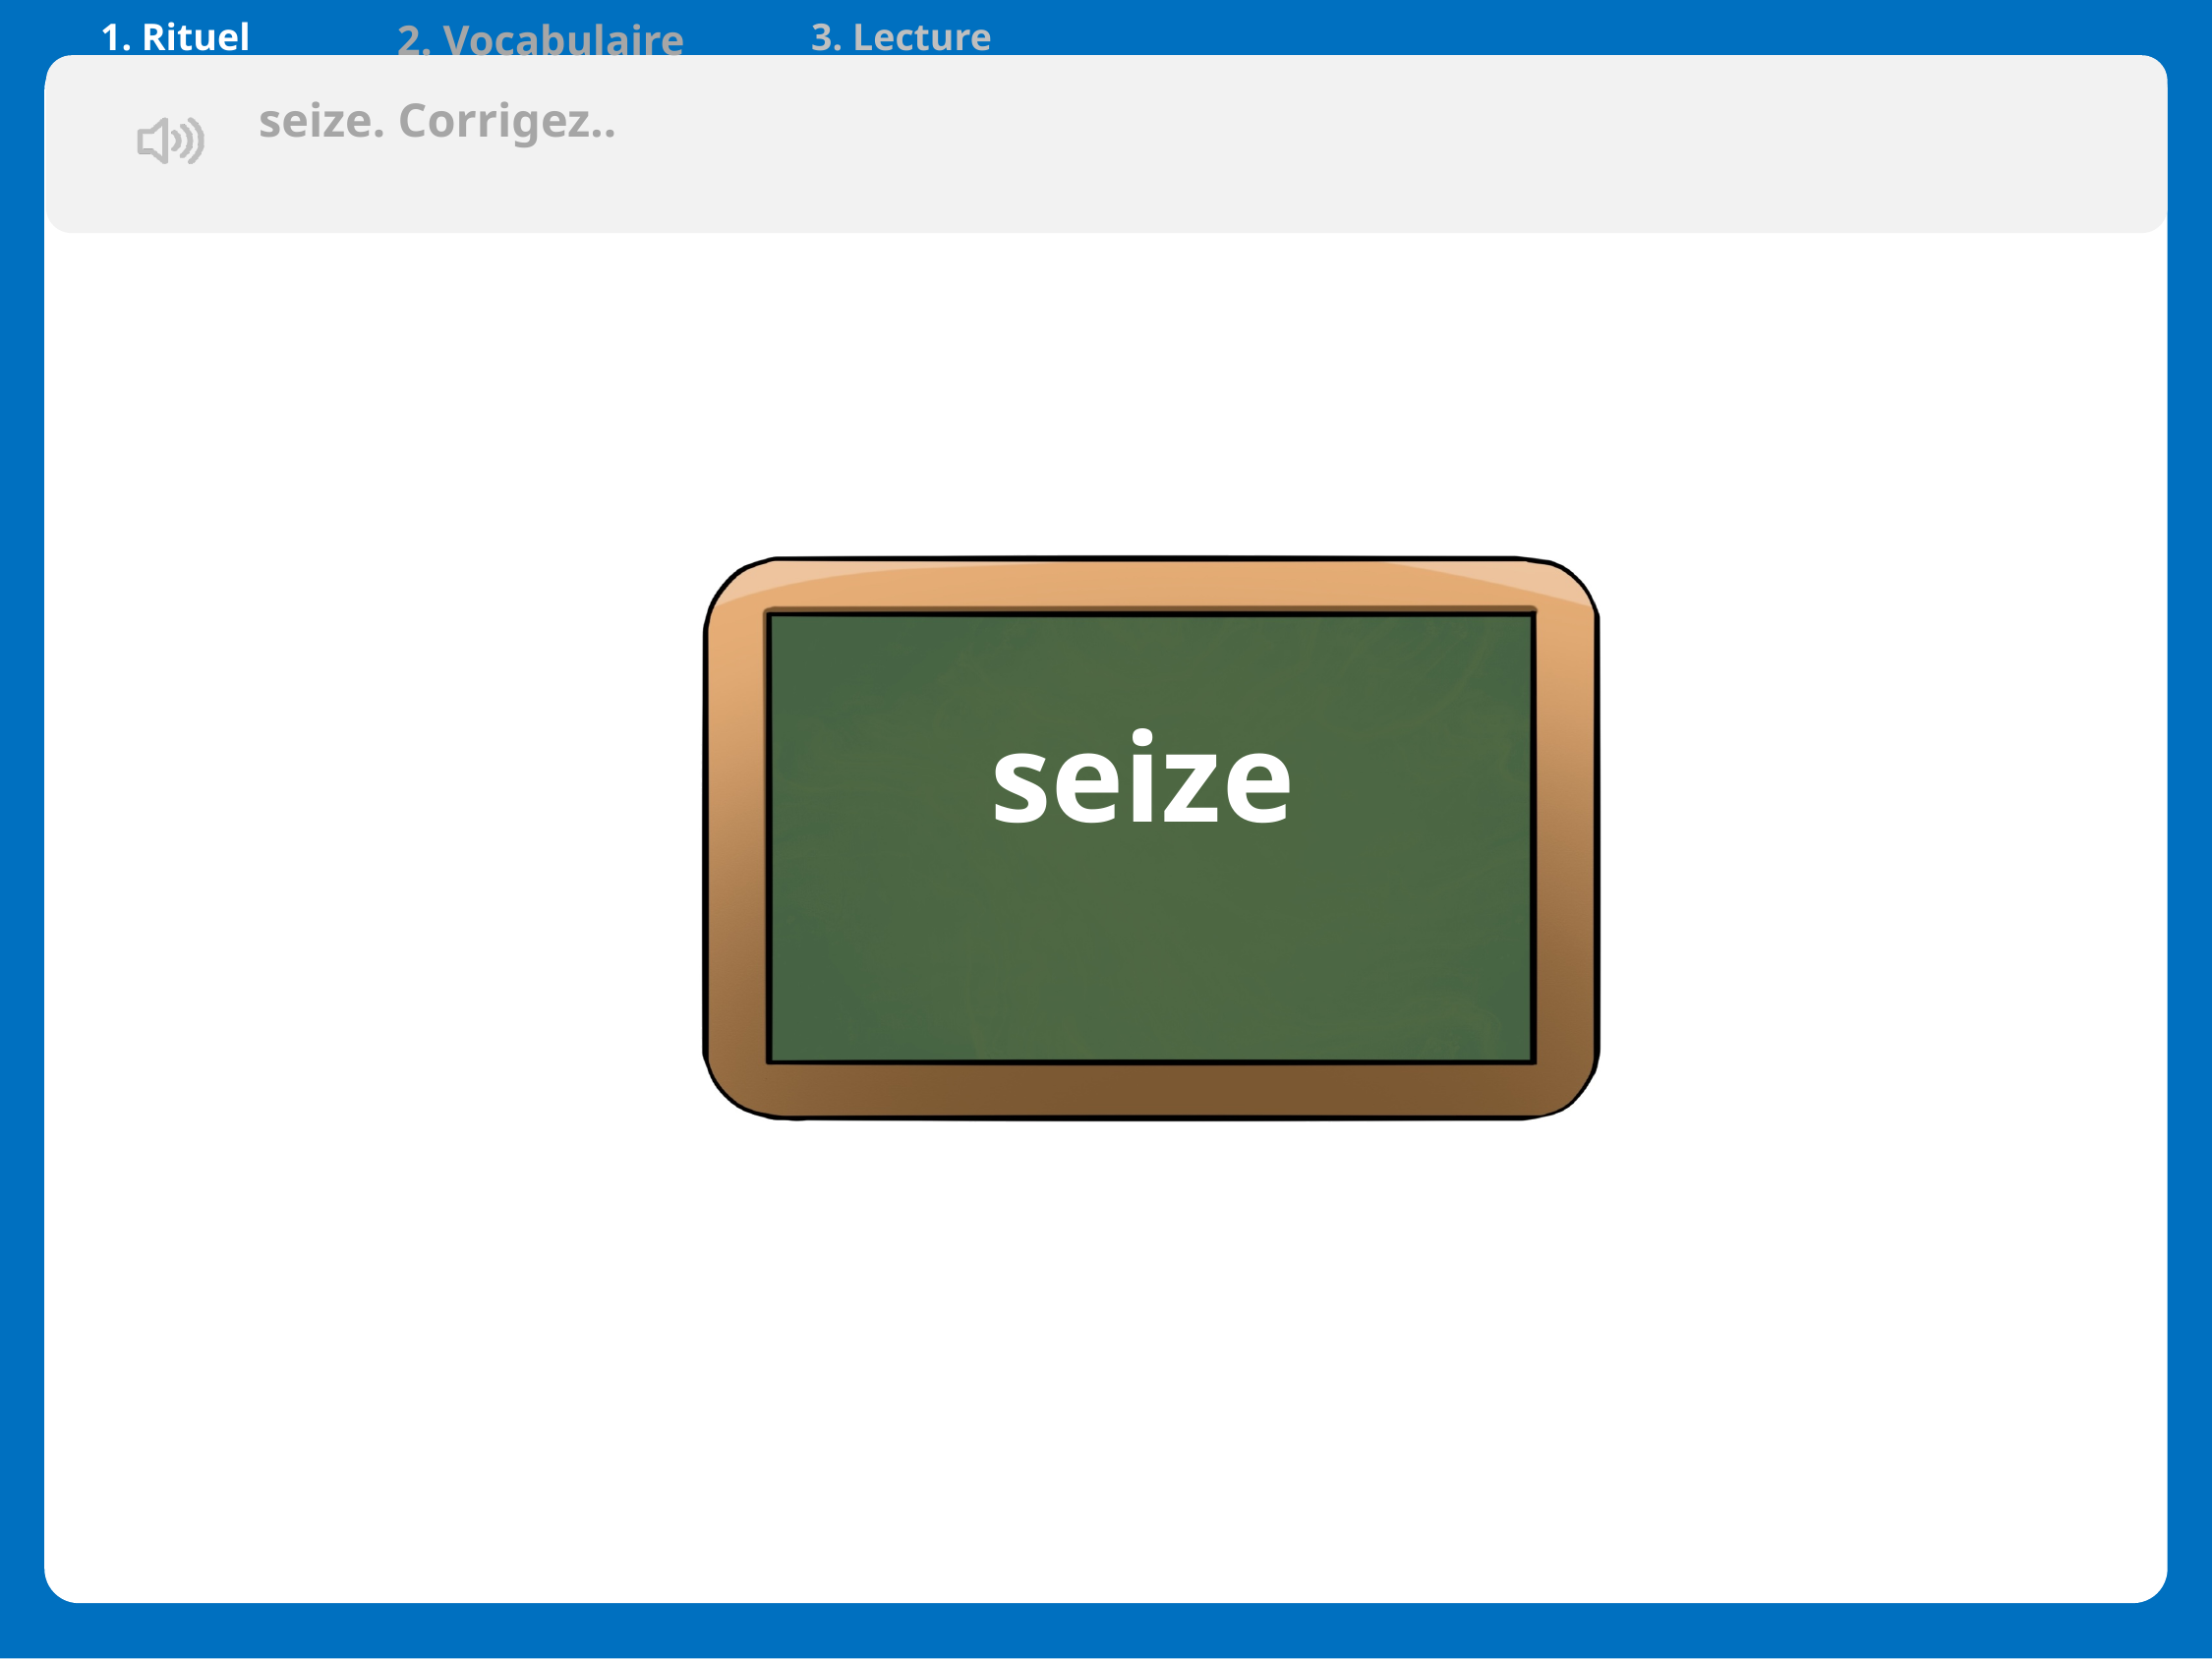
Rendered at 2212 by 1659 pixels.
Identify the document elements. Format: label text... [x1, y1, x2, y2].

text_box [42, 123, 2170, 1606]
text_box seize. Corrigez.. [244, 77, 1848, 215]
table_header 1. Rituel [0, 0, 361, 123]
table_header 2. Vocabulaire [361, 0, 722, 77]
text_box [0, 0, 2212, 1659]
picture [528, 415, 1754, 1243]
text_box [43, 53, 2170, 236]
table_header 3. Lecture [722, 0, 1082, 77]
text_box [137, 123, 204, 164]
